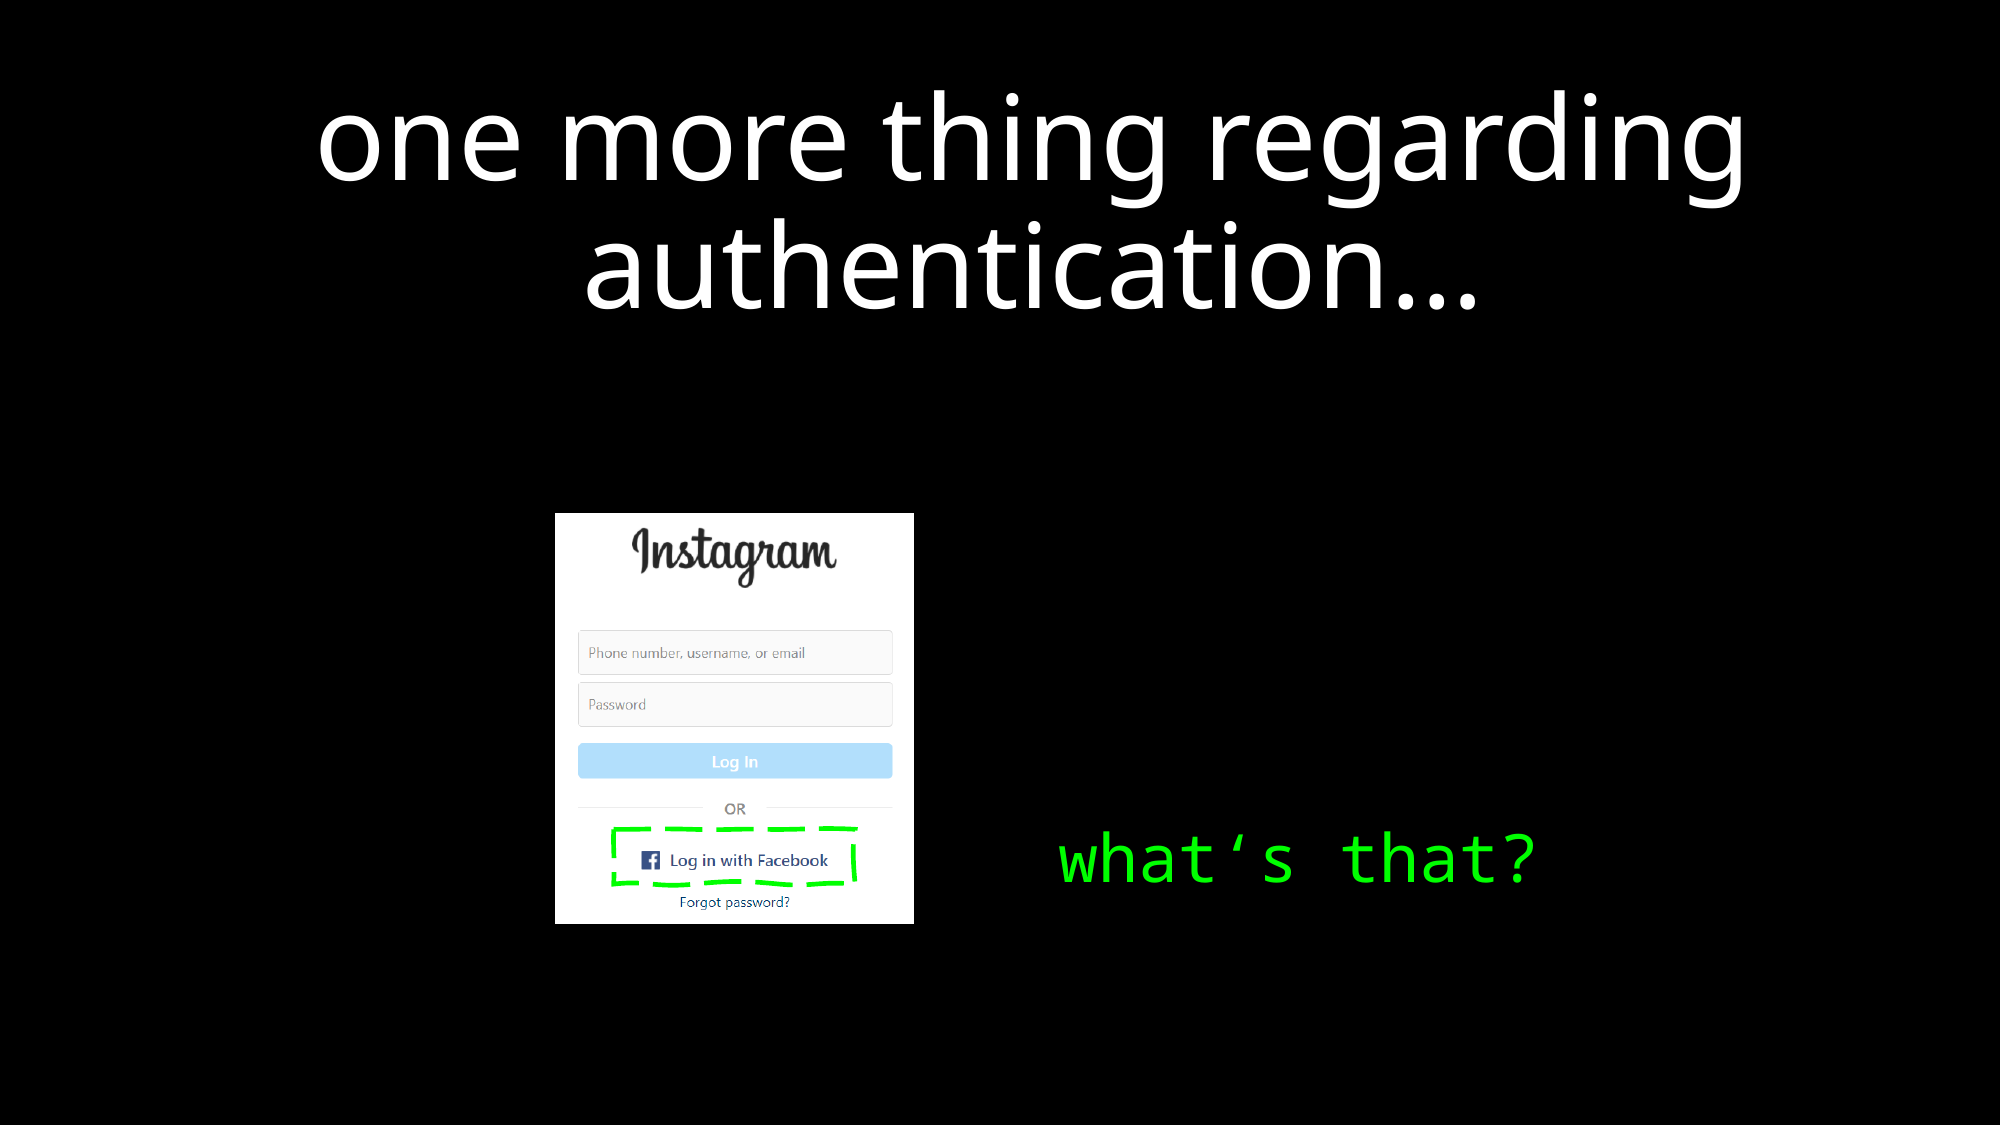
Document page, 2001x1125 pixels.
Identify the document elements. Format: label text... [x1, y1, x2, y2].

text_box what‘s that? [1044, 808, 1571, 904]
list one more thing regarding authentication… [218, 71, 1849, 420]
picture [555, 513, 914, 924]
